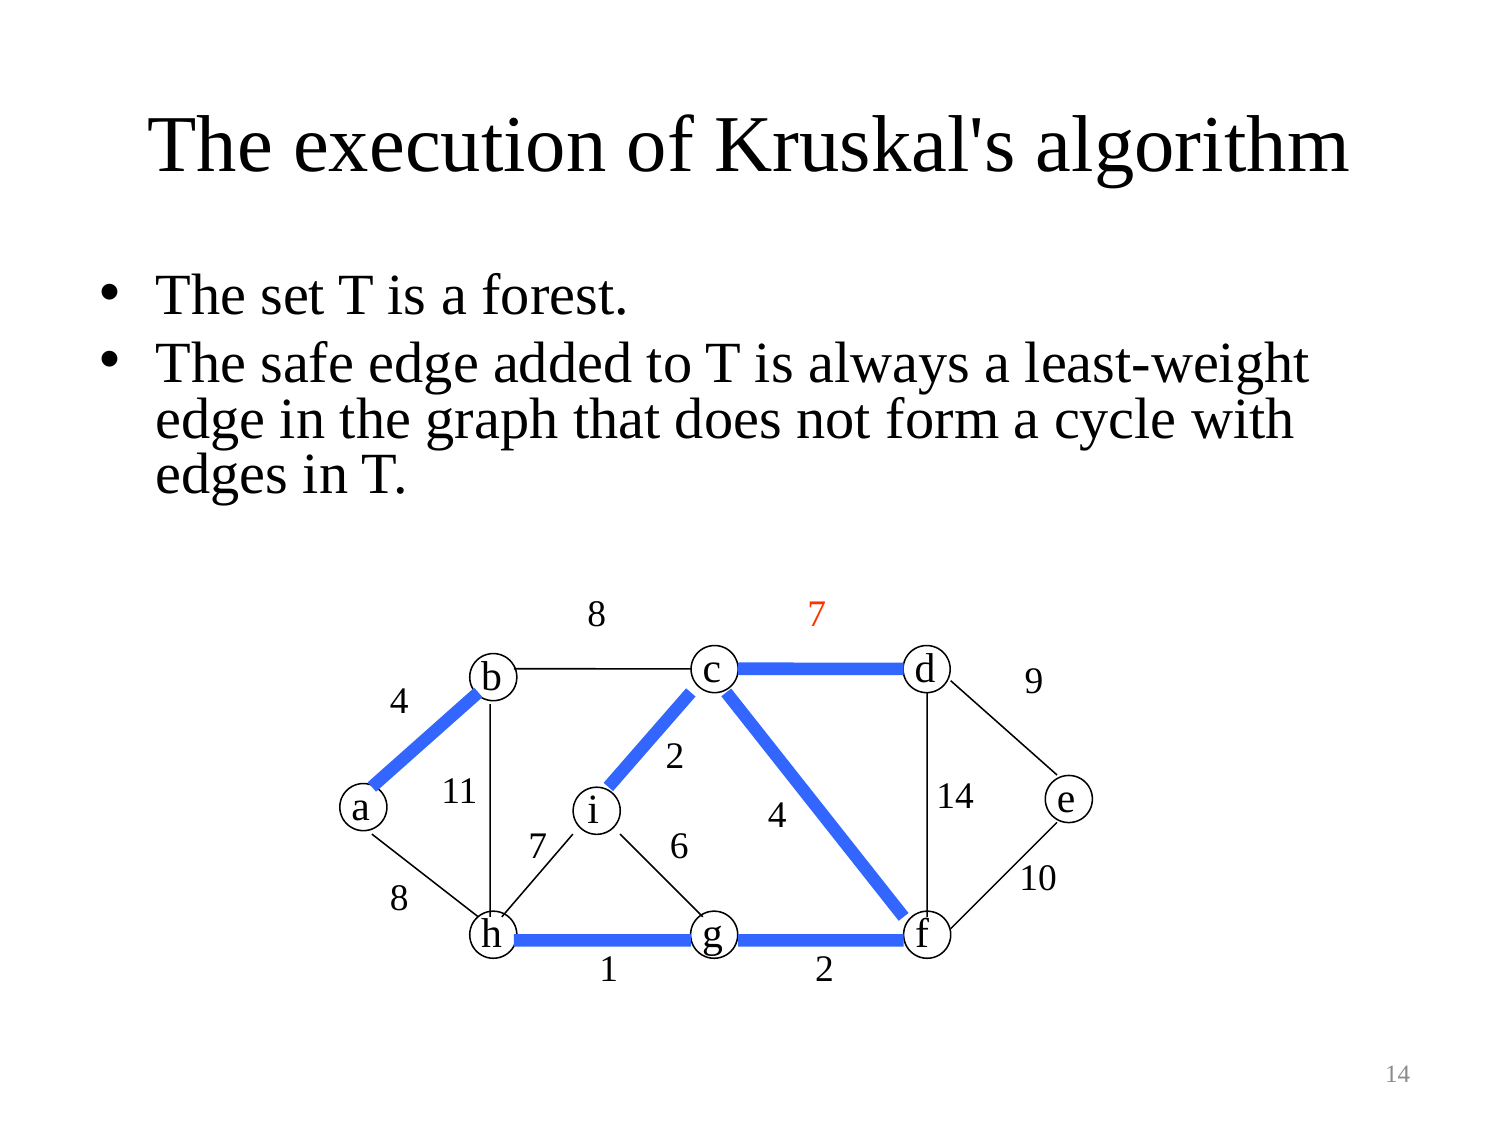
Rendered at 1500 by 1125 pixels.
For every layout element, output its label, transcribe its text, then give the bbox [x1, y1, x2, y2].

title The execution of Kruskal's algorithm [75, 45, 1425, 233]
list The set T is a forest. The safe edge added to T is always a least-weight edge in the graph that does not form a cycle with edges in T. [75, 262, 1425, 1005]
slide_number 14 [1074, 1042, 1425, 1103]
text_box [336, 581, 1093, 1012]
